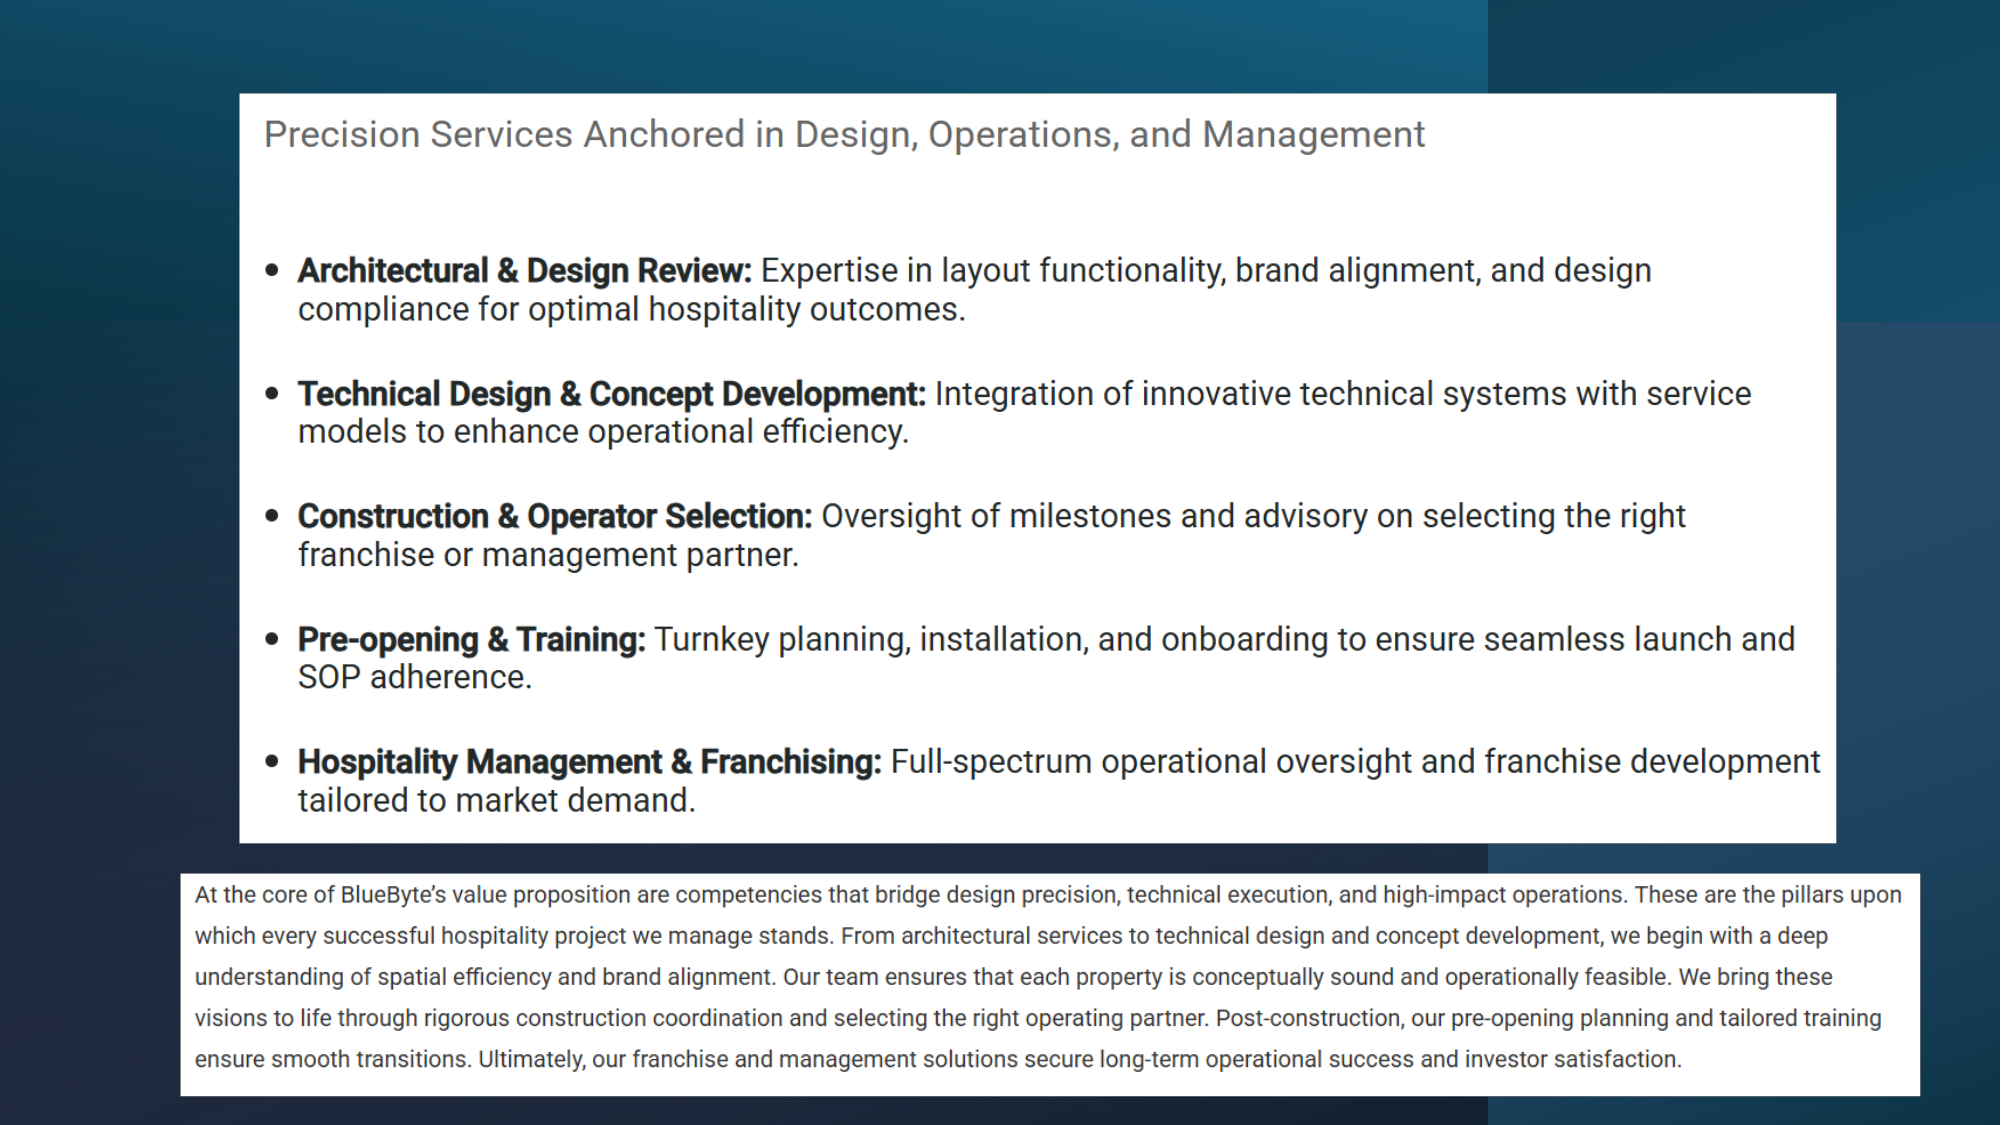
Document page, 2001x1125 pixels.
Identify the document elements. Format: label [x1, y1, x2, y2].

picture [236, 91, 1840, 846]
text_box [0, 0, 1489, 321]
text_box [1489, 0, 2000, 321]
picture [177, 871, 1923, 1100]
text_box [0, 321, 2000, 1125]
